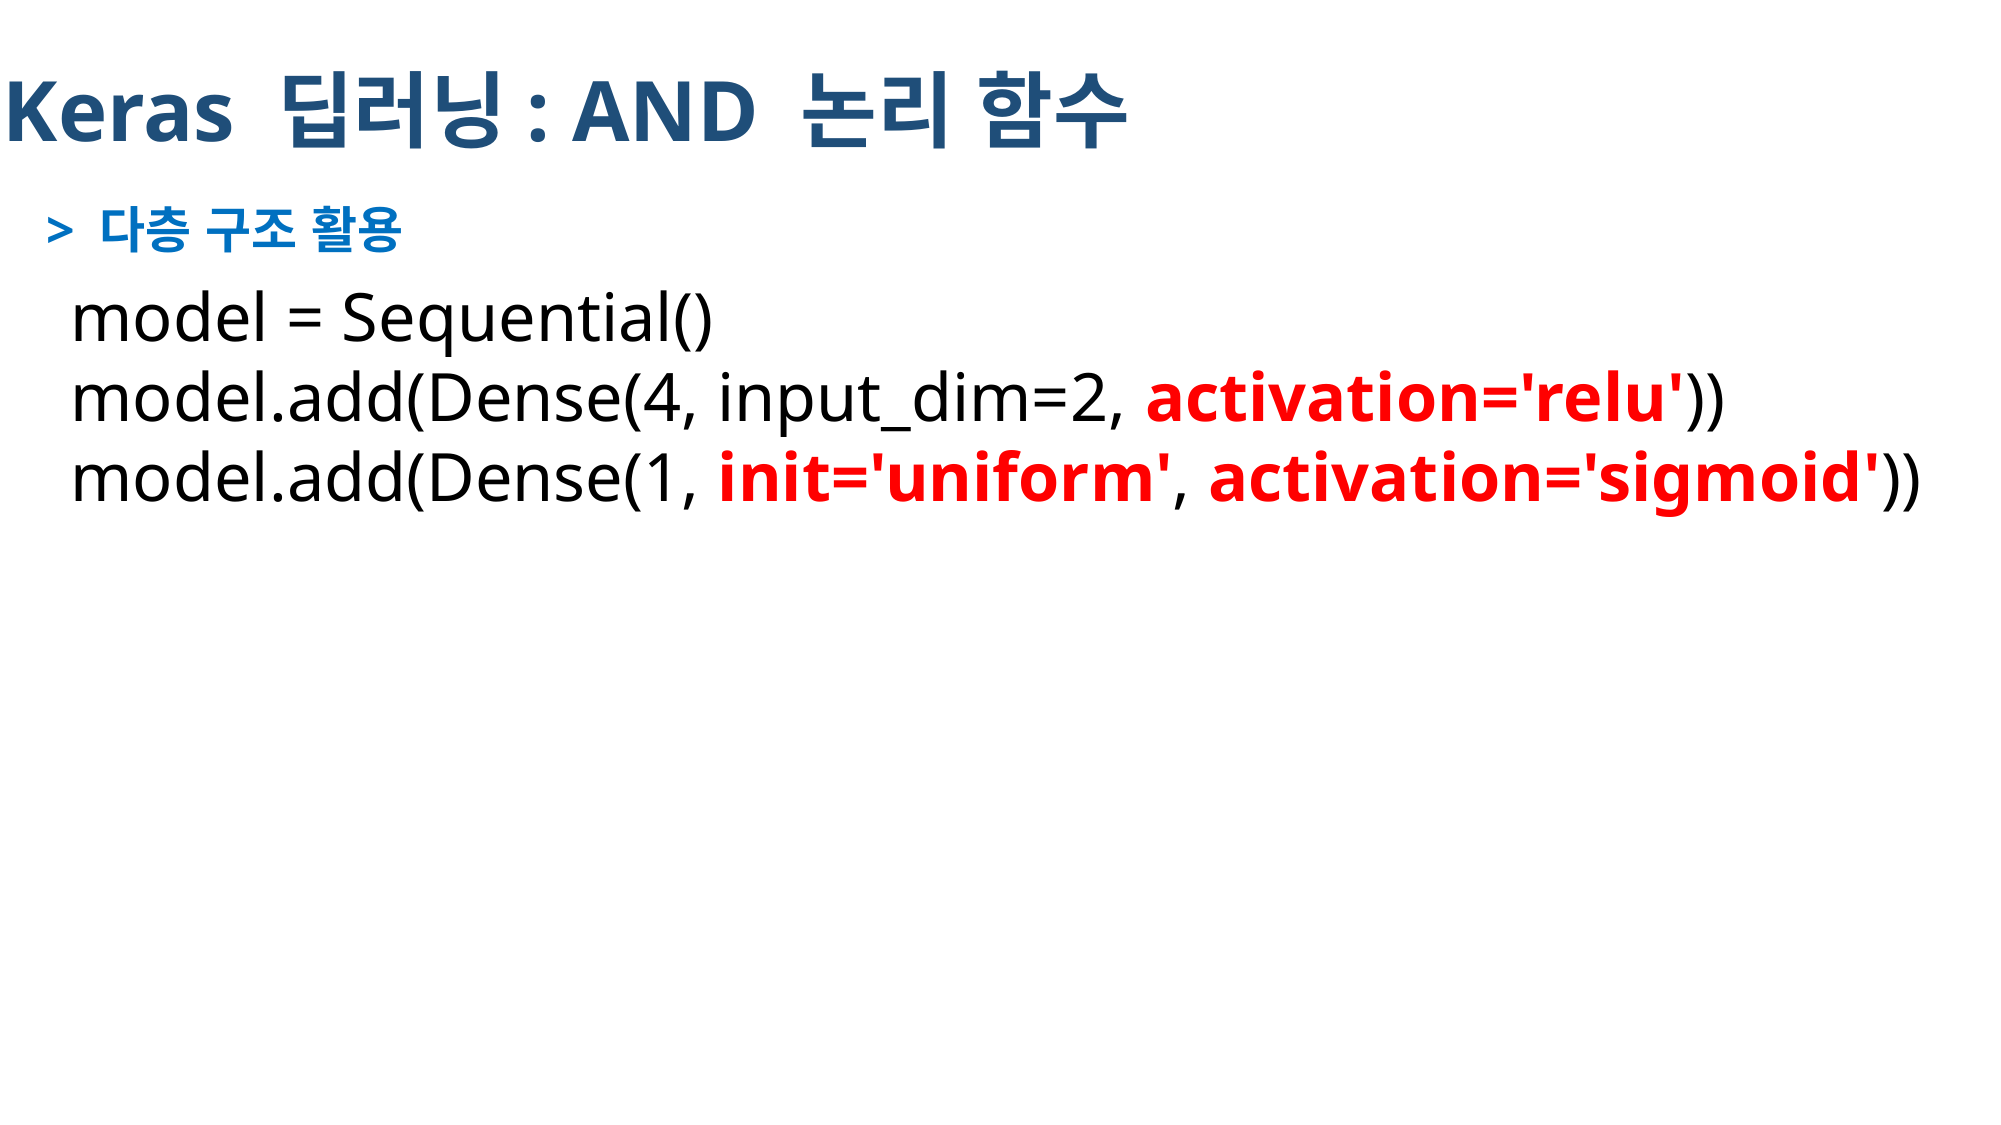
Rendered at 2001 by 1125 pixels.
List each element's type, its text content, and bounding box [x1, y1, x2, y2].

text_box model = Sequential() model.add(Dense(4, input_dim=2, activation='relu')) model.add(Dense(1, init='uniform', activation='sigmoid')) [55, 267, 1944, 522]
text_box Keras 딥러닝: AND 논리 함수 [0, 50, 1145, 166]
text_box > 다층 구조 활용 [31, 191, 419, 267]
